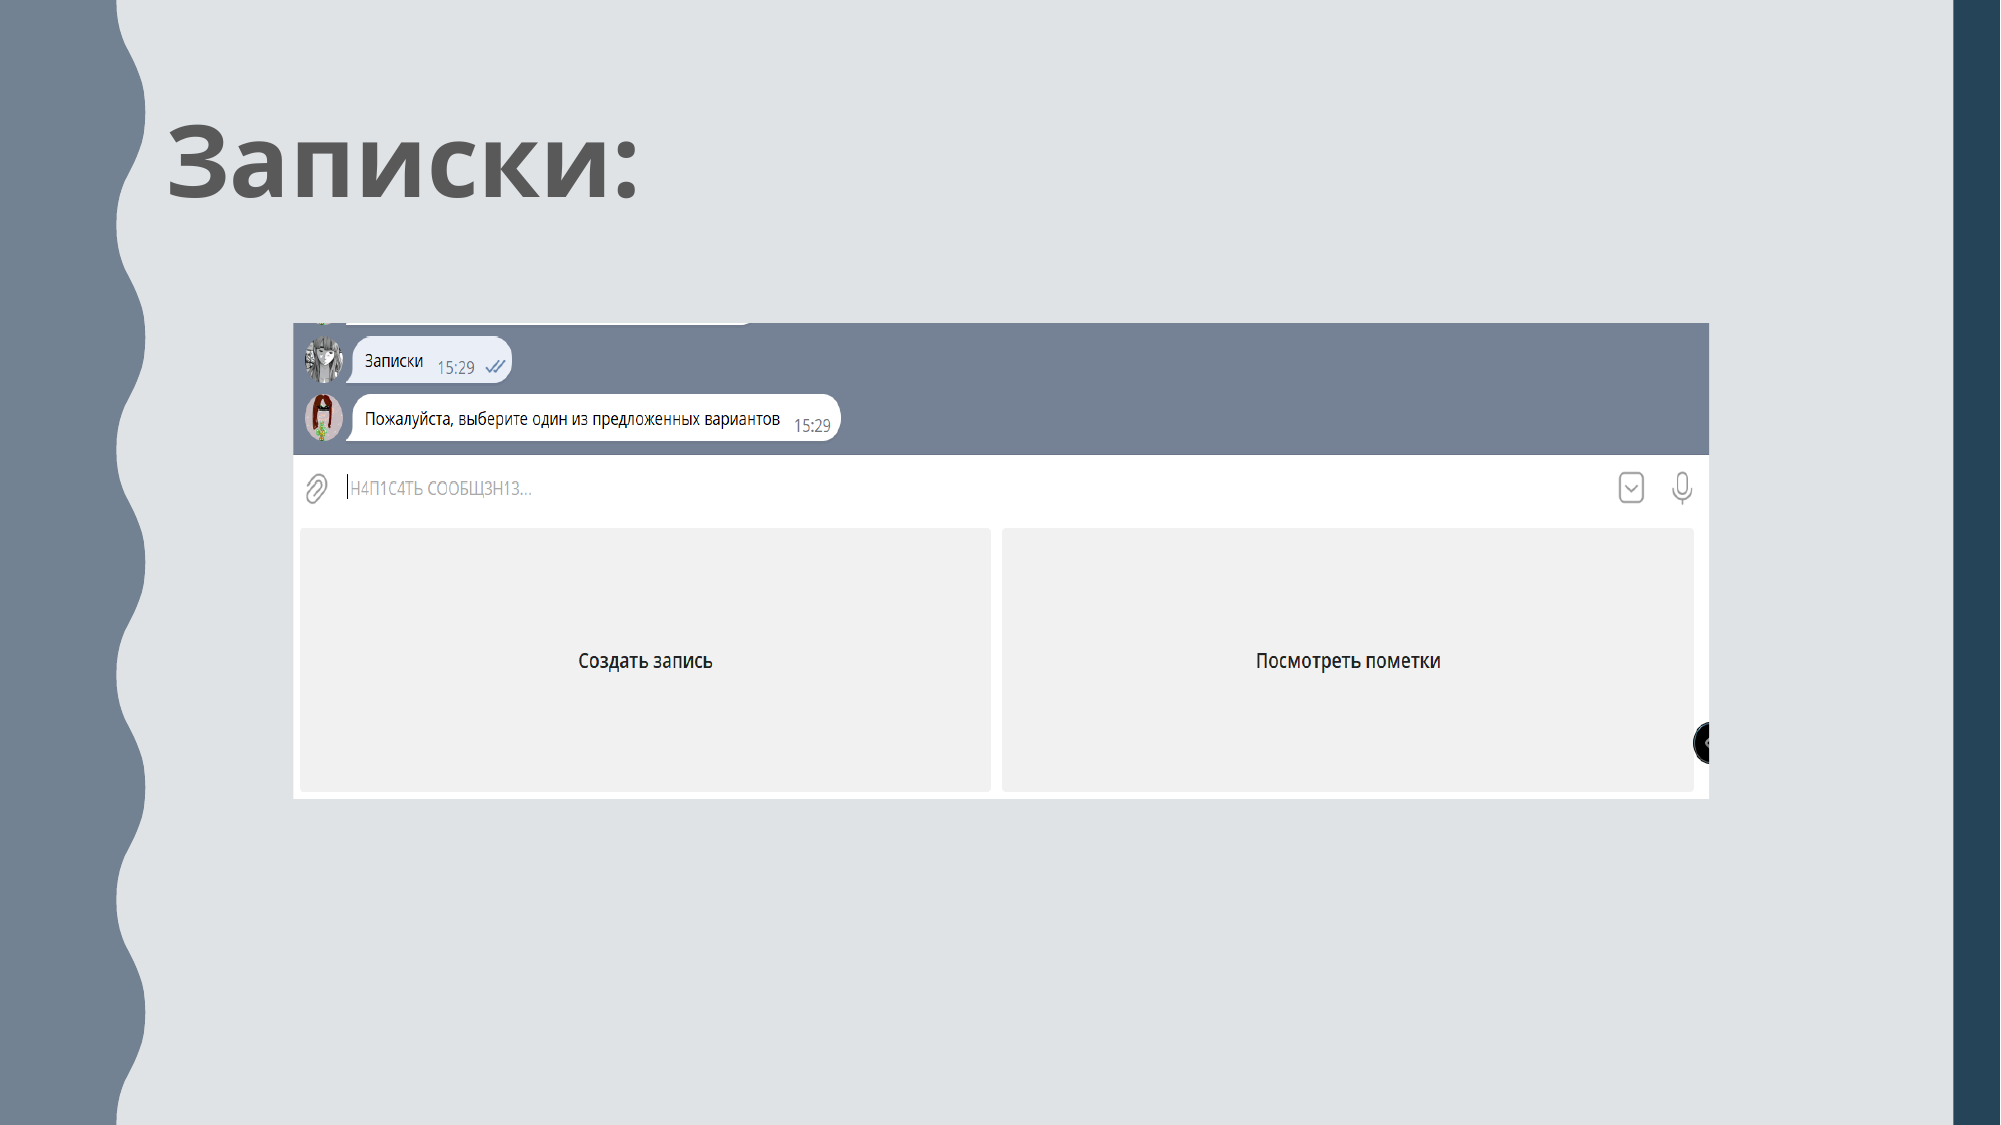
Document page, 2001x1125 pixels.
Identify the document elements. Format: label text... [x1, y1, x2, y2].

text_box Записки: [150, 89, 2000, 225]
picture [293, 323, 1710, 799]
